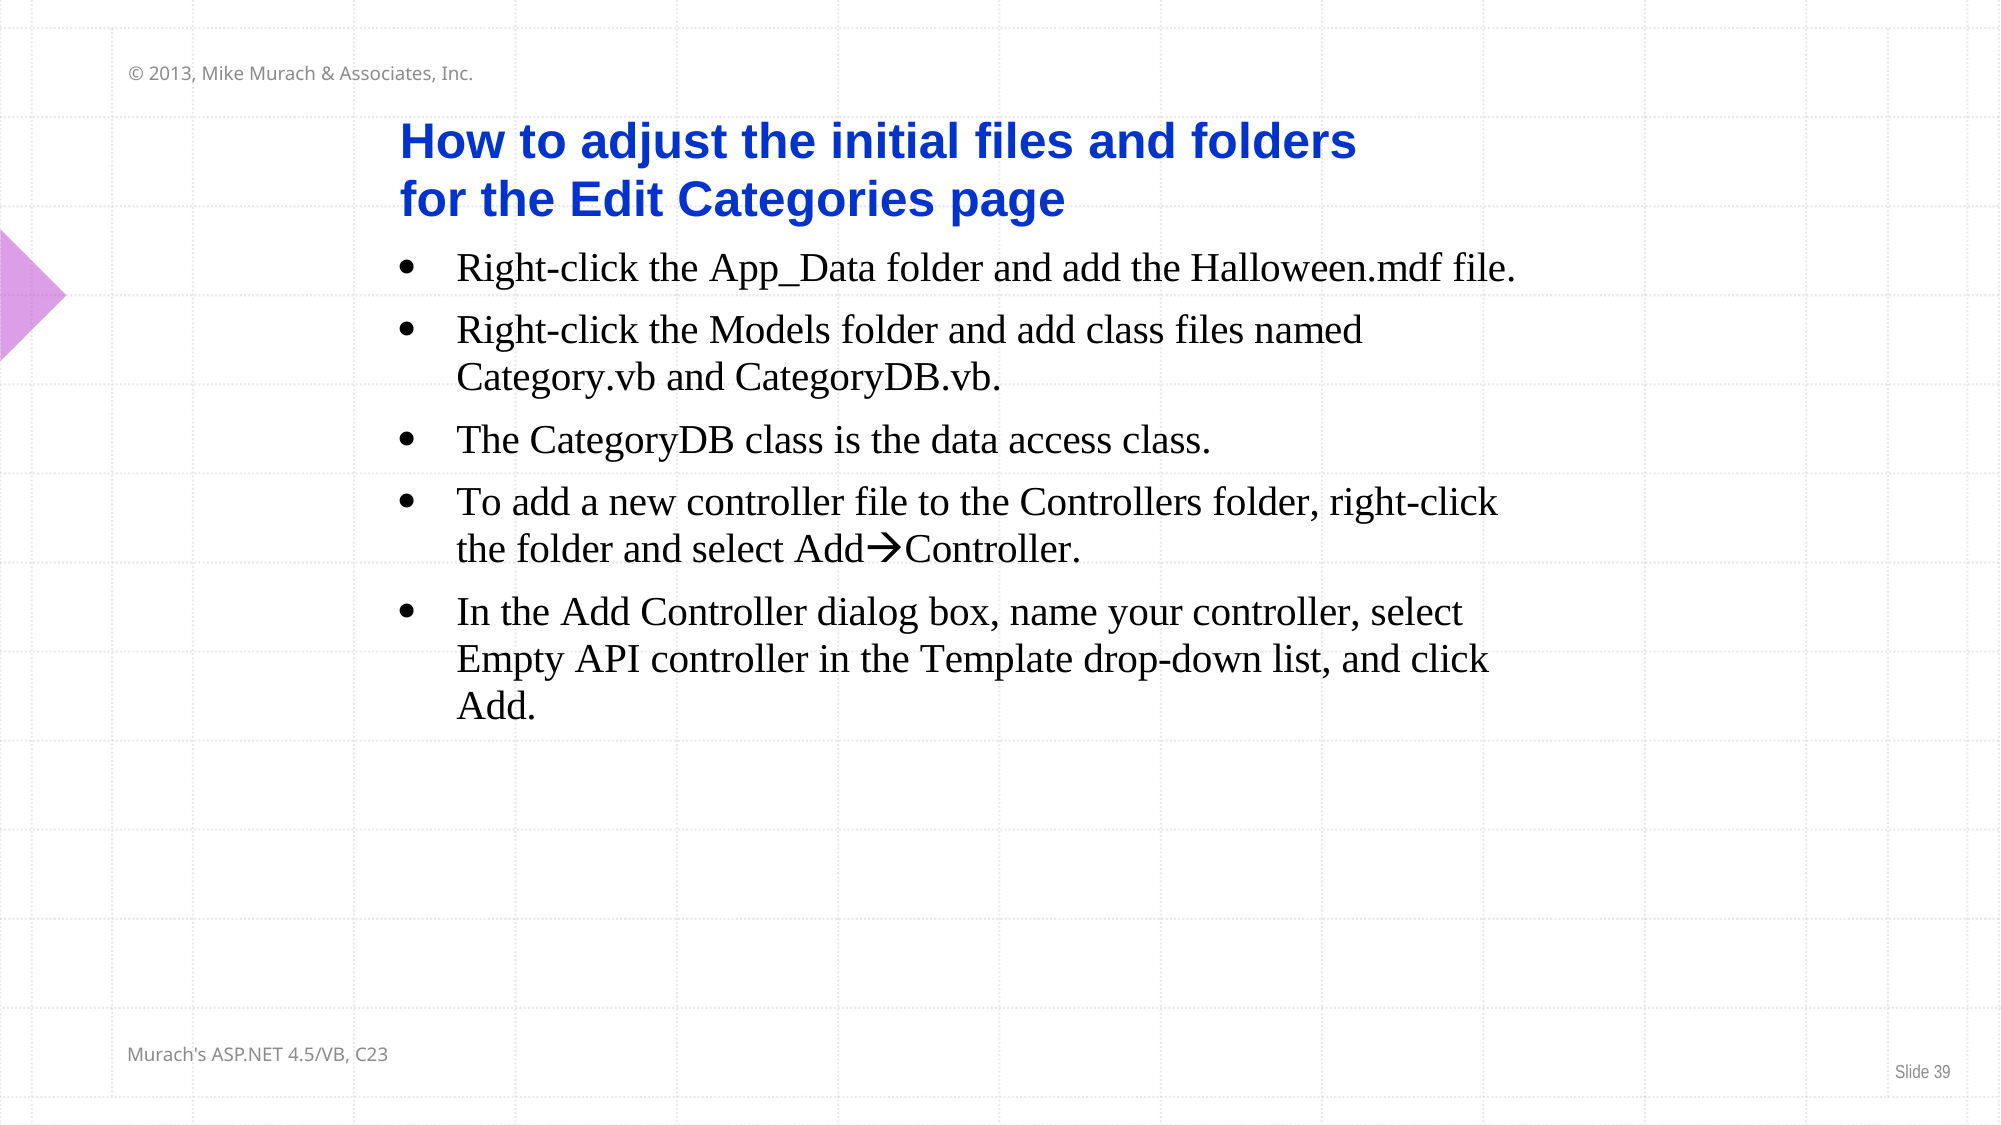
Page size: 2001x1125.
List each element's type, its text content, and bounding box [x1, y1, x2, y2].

footer © 2013, Mike Murach & Associates, Inc. [113, 38, 789, 108]
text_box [399, 240, 1584, 742]
slide_number Slide 39 [1805, 1019, 1966, 1089]
slide_number Murach's ASP.NET 4.5/VB, C23 [112, 1019, 743, 1089]
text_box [399, 112, 1598, 240]
